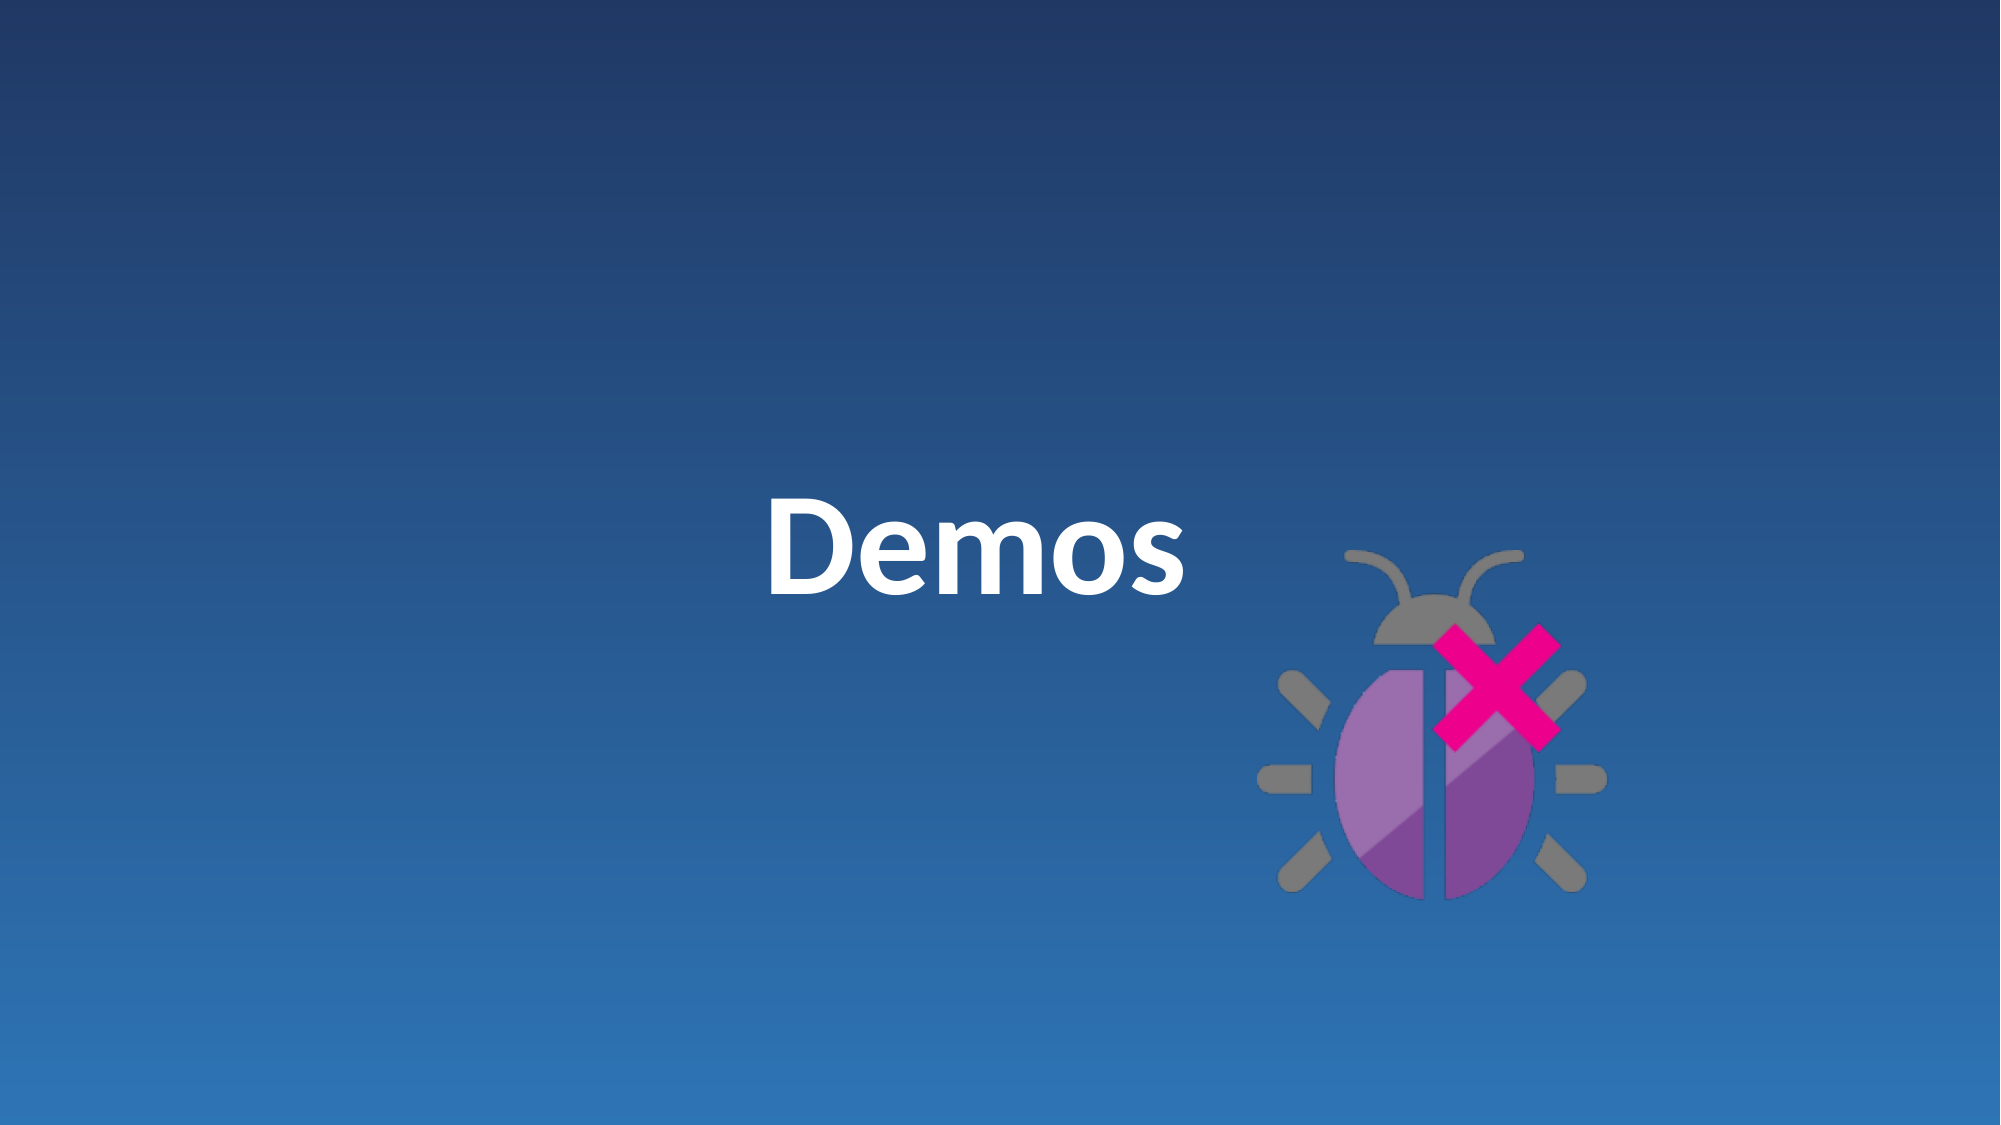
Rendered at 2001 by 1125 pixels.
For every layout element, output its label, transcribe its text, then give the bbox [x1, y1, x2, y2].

picture [1257, 550, 1610, 902]
title Demos [157, 412, 1794, 632]
